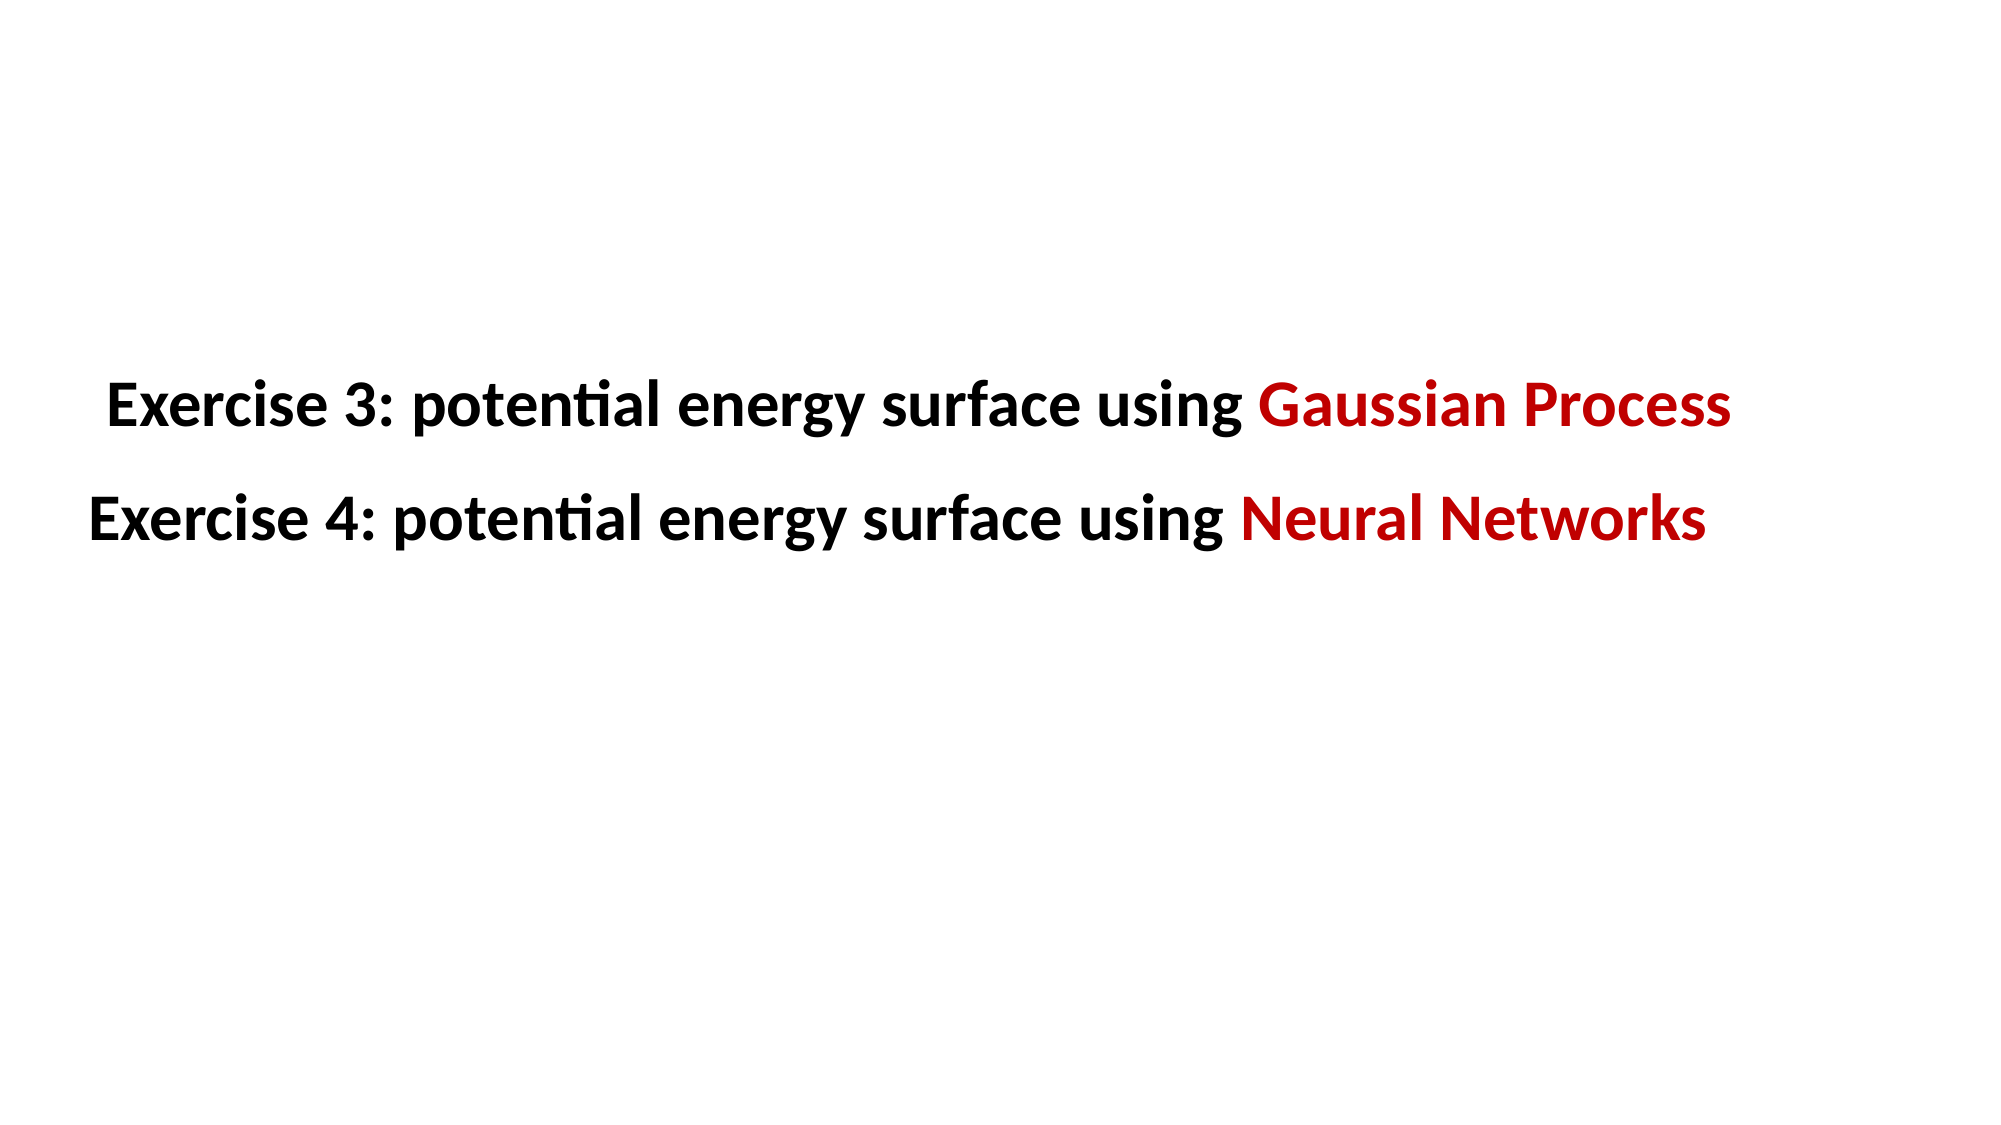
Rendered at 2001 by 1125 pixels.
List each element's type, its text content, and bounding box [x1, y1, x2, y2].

text_box Exercise 3: potential energy surface using Gaussian Process [91, 352, 1749, 447]
text_box Exercise 4: potential energy surface using Neural Networks [73, 466, 1723, 562]
